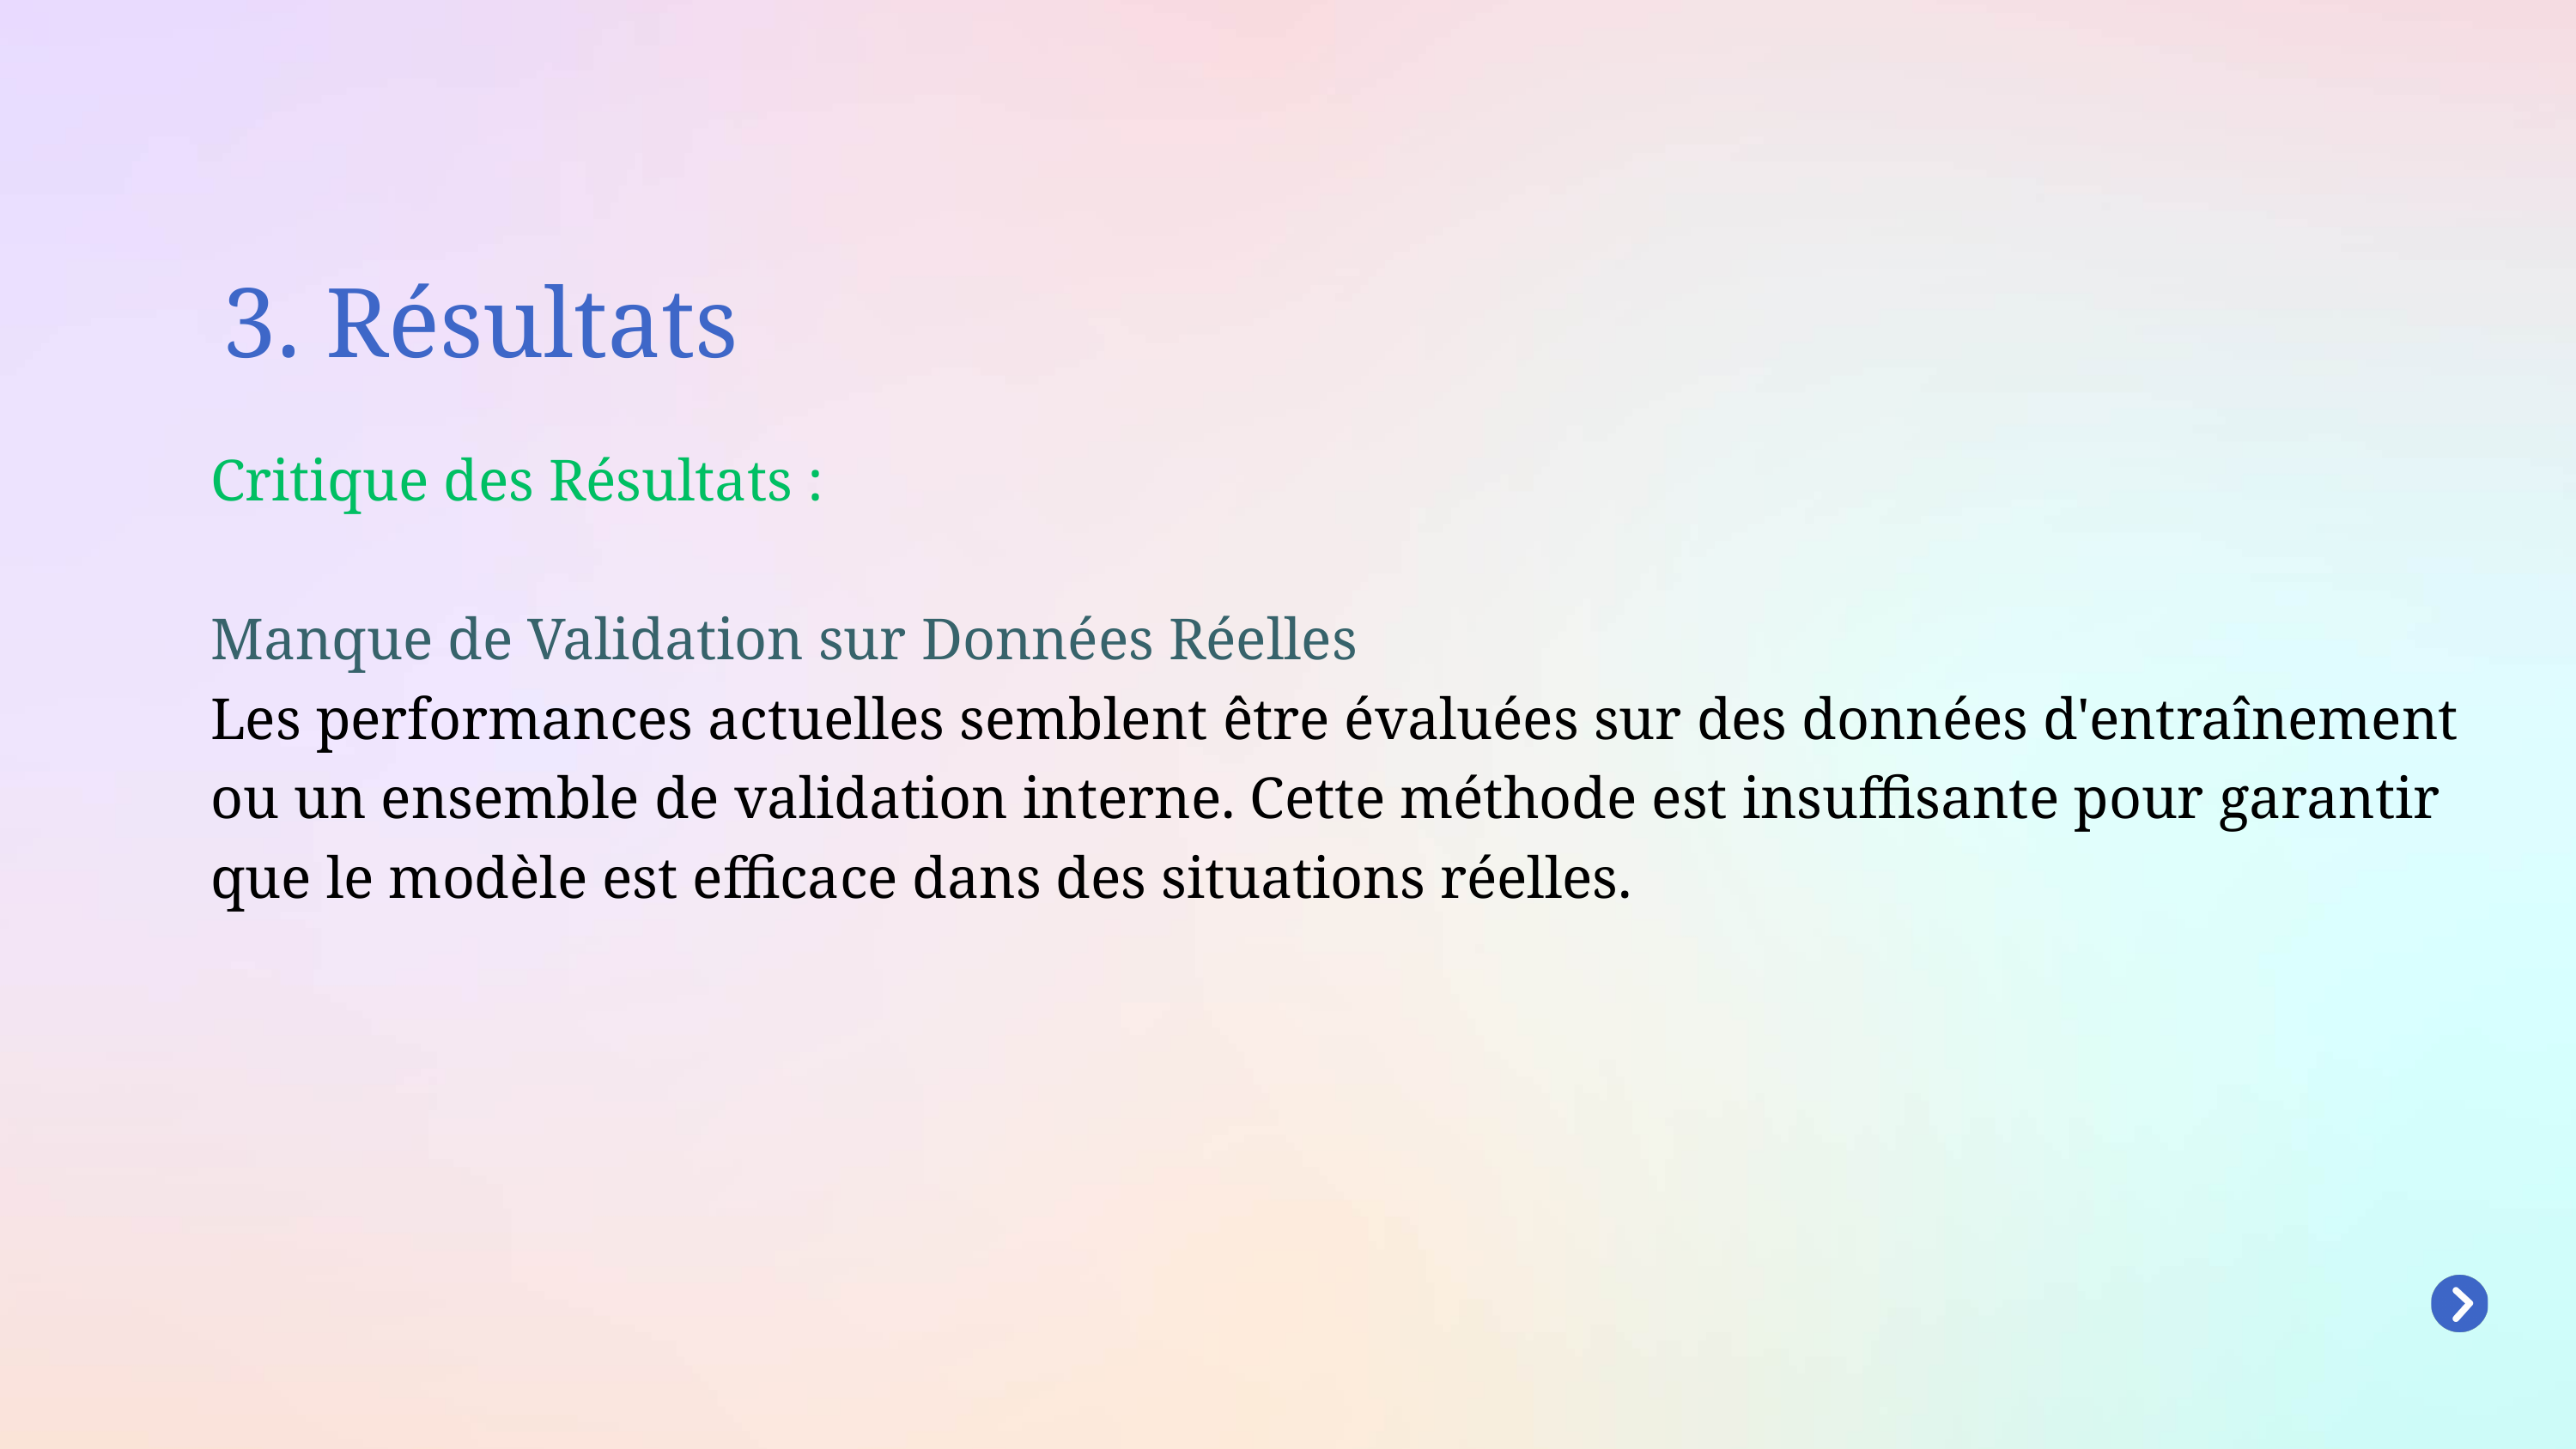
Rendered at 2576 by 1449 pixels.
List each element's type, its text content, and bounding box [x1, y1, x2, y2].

text_box 3. Résultats [210, 241, 751, 377]
text_box [0, 0, 2576, 1449]
text_box Critique des Résultats : Manque de Validation sur Données Réelles Les performances actuelles semblent être évaluées sur des données d'entraînement ou un ensemble de validation interne. Cette méthode est insuffisante pour garantir que le modèle est efficace dans des situations réelles. [210, 433, 2488, 989]
text_box [2431, 1275, 2488, 1332]
